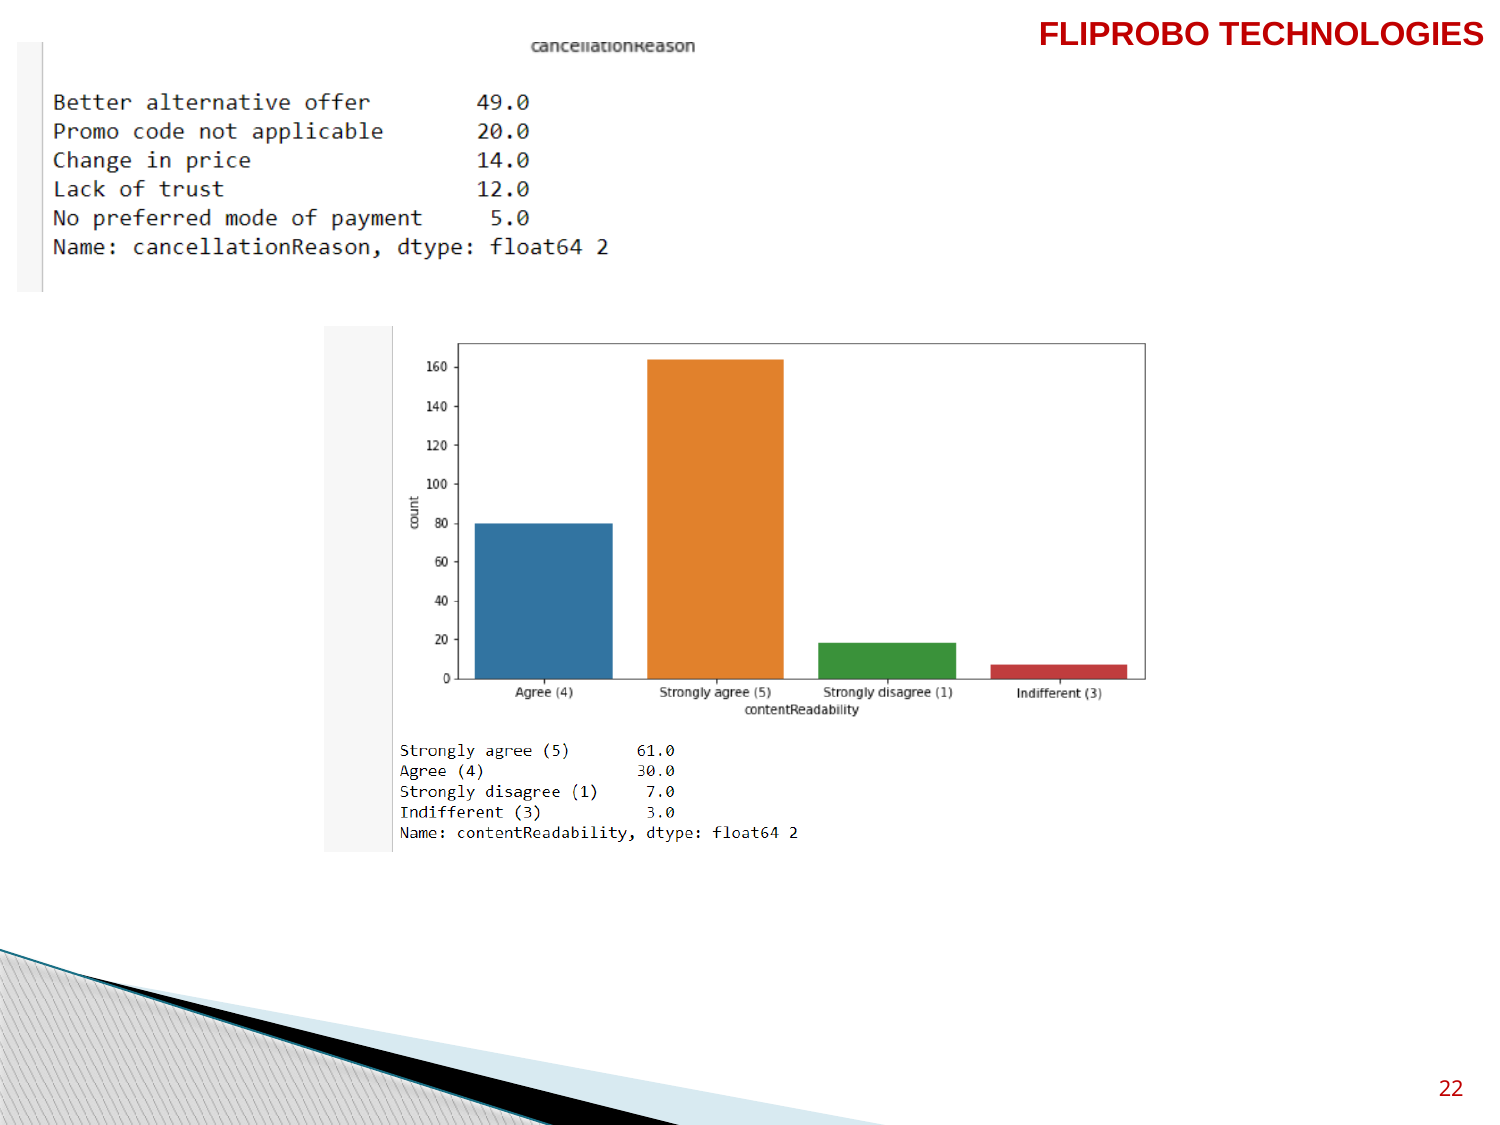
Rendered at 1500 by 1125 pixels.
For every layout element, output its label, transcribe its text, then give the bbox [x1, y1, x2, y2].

picture [324, 326, 1266, 853]
slide_number 22 [1399, 1051, 1479, 1112]
footer FLIPROBO TECHNOLOGIES [838, 0, 1500, 60]
picture [17, 42, 751, 292]
